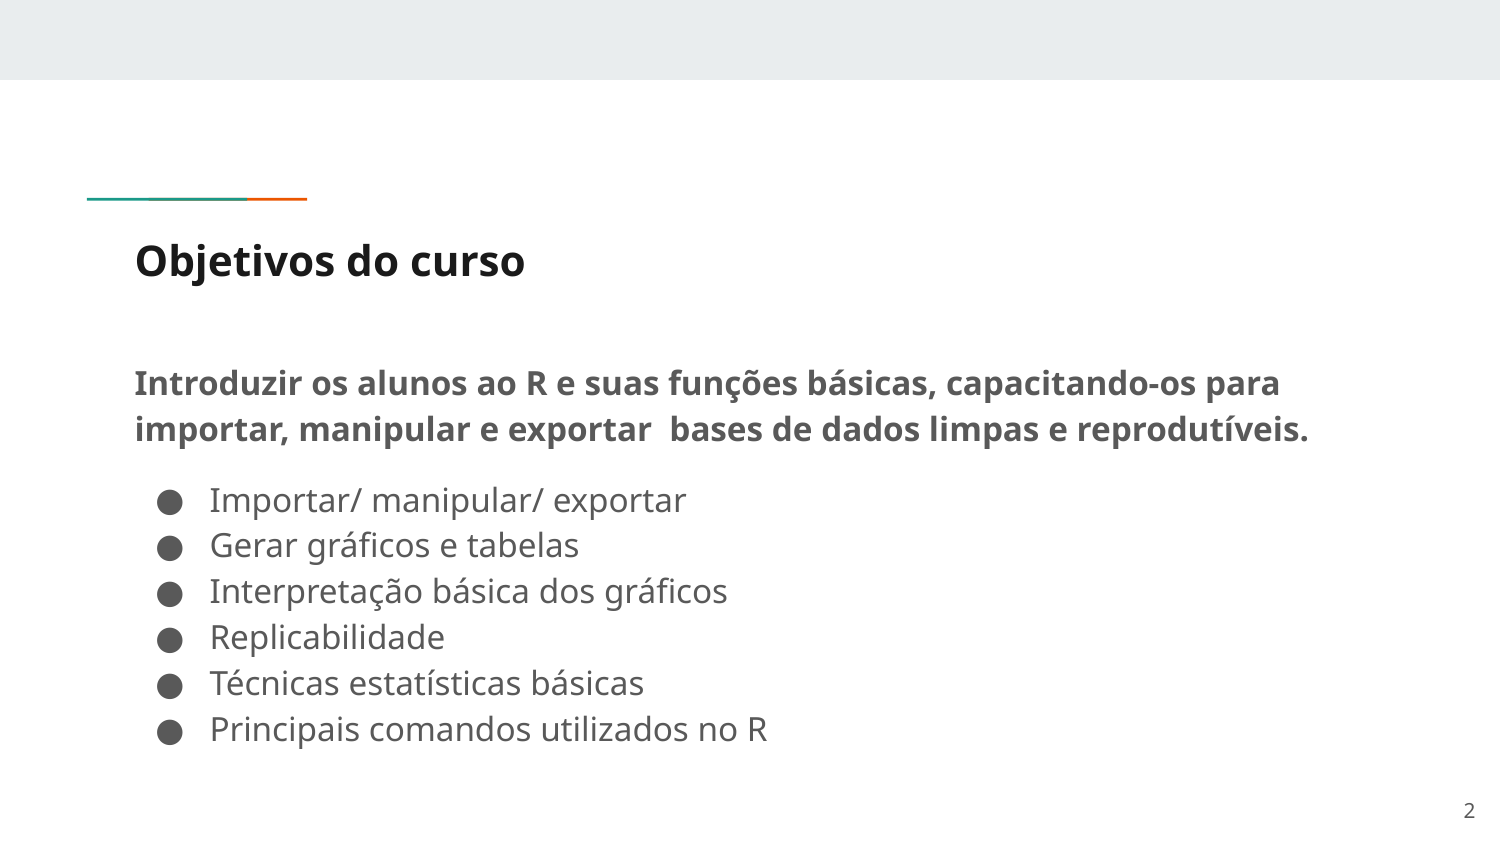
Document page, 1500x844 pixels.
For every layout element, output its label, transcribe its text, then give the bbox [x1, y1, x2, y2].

list Introduzir os alunos ao R e suas funções básicas, capacitando-os para importar, manipular e exportar bases de dados limpas e reprodutíveis. Importar/ manipular/ exportar Gerar gráficos e tabelas Interpretação básica dos gráficos Replicabilidade Técnicas estatísticas básicas Principais comandos utilizados no R [119, 341, 1381, 712]
title Objetivos do curso [119, 216, 1381, 305]
slide_number ‹#› [1400, 779, 1491, 844]
